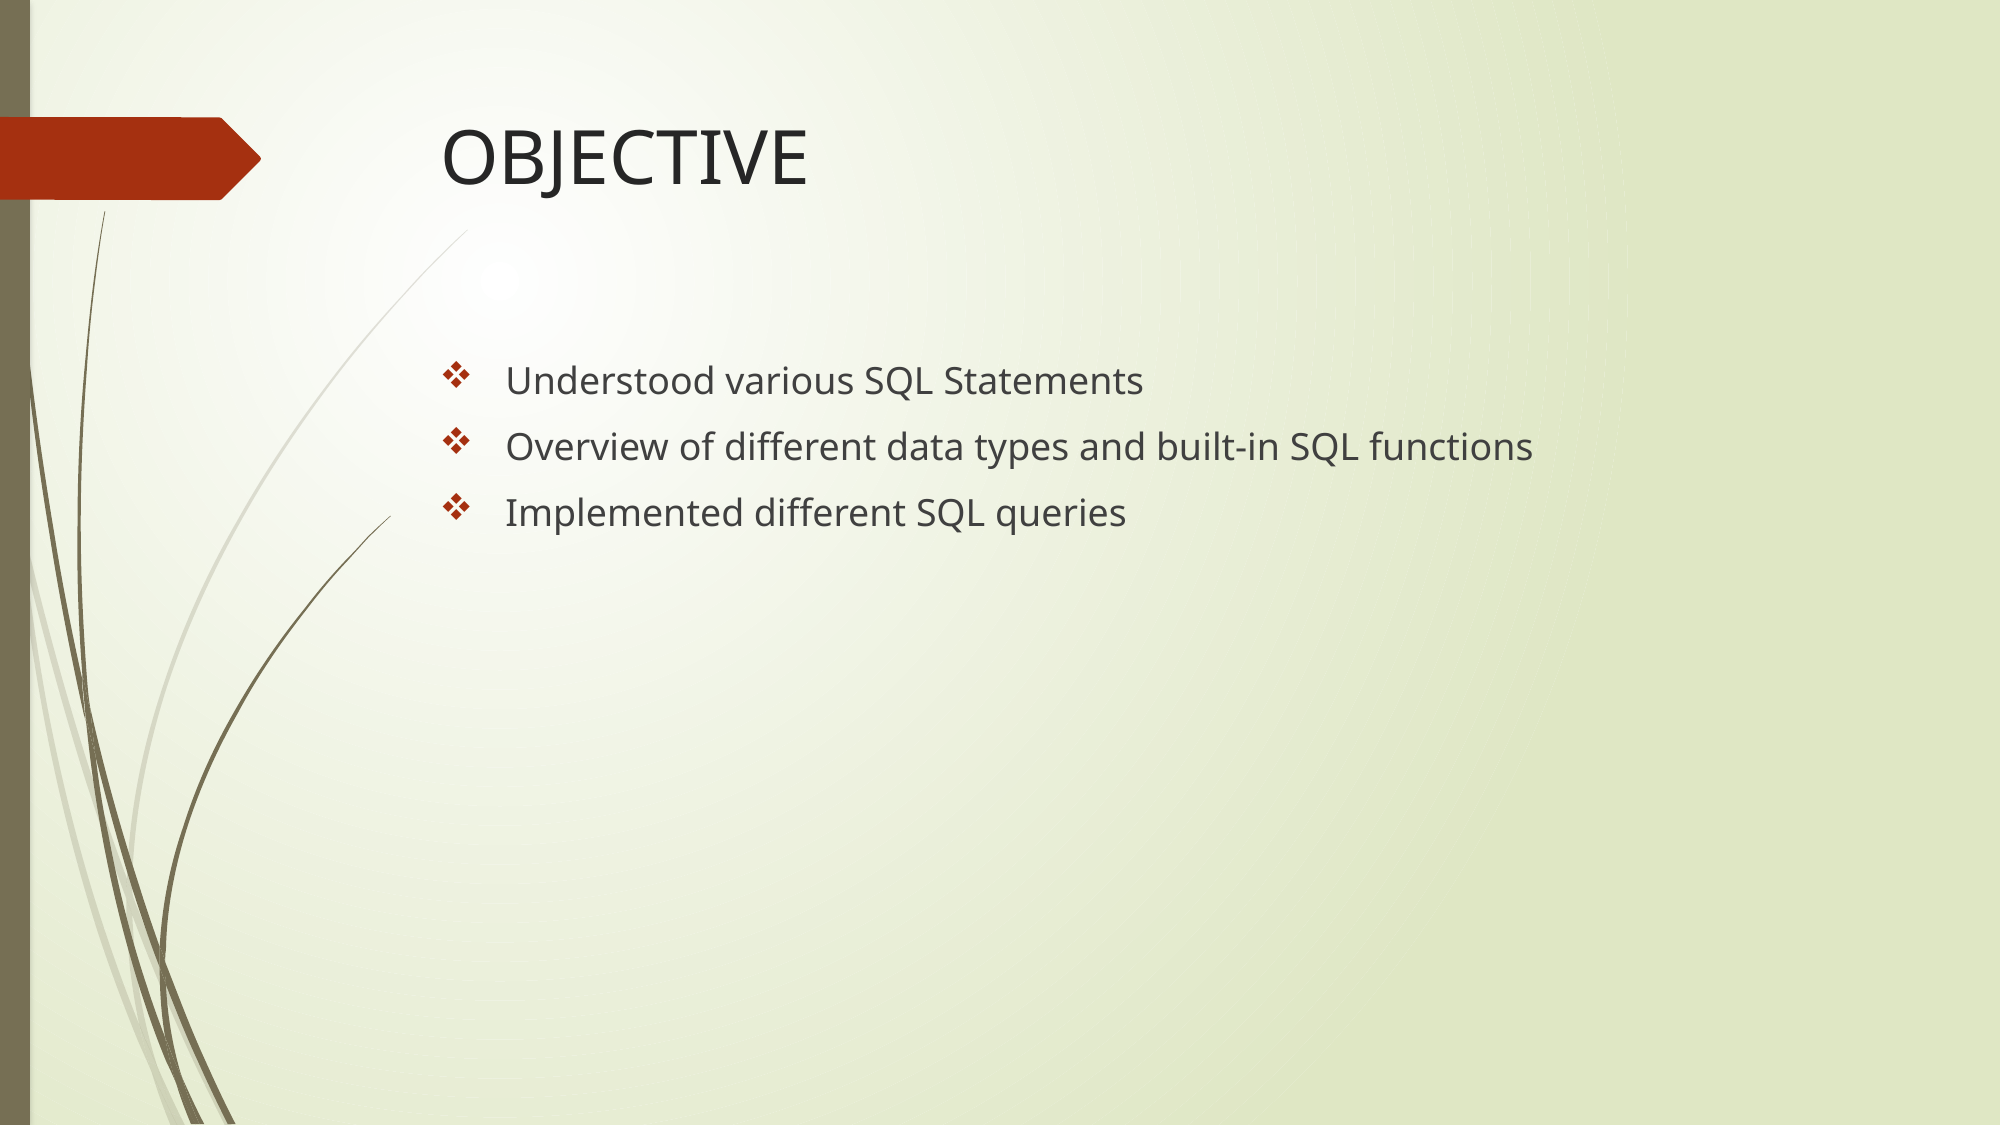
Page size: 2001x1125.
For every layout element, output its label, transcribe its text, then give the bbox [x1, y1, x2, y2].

text_box Understood various SQL Statements Overview of different data types and built-in SQL functions Implemented different SQL queries [424, 349, 1888, 970]
text_box OBJECTIVE [425, 102, 1888, 313]
